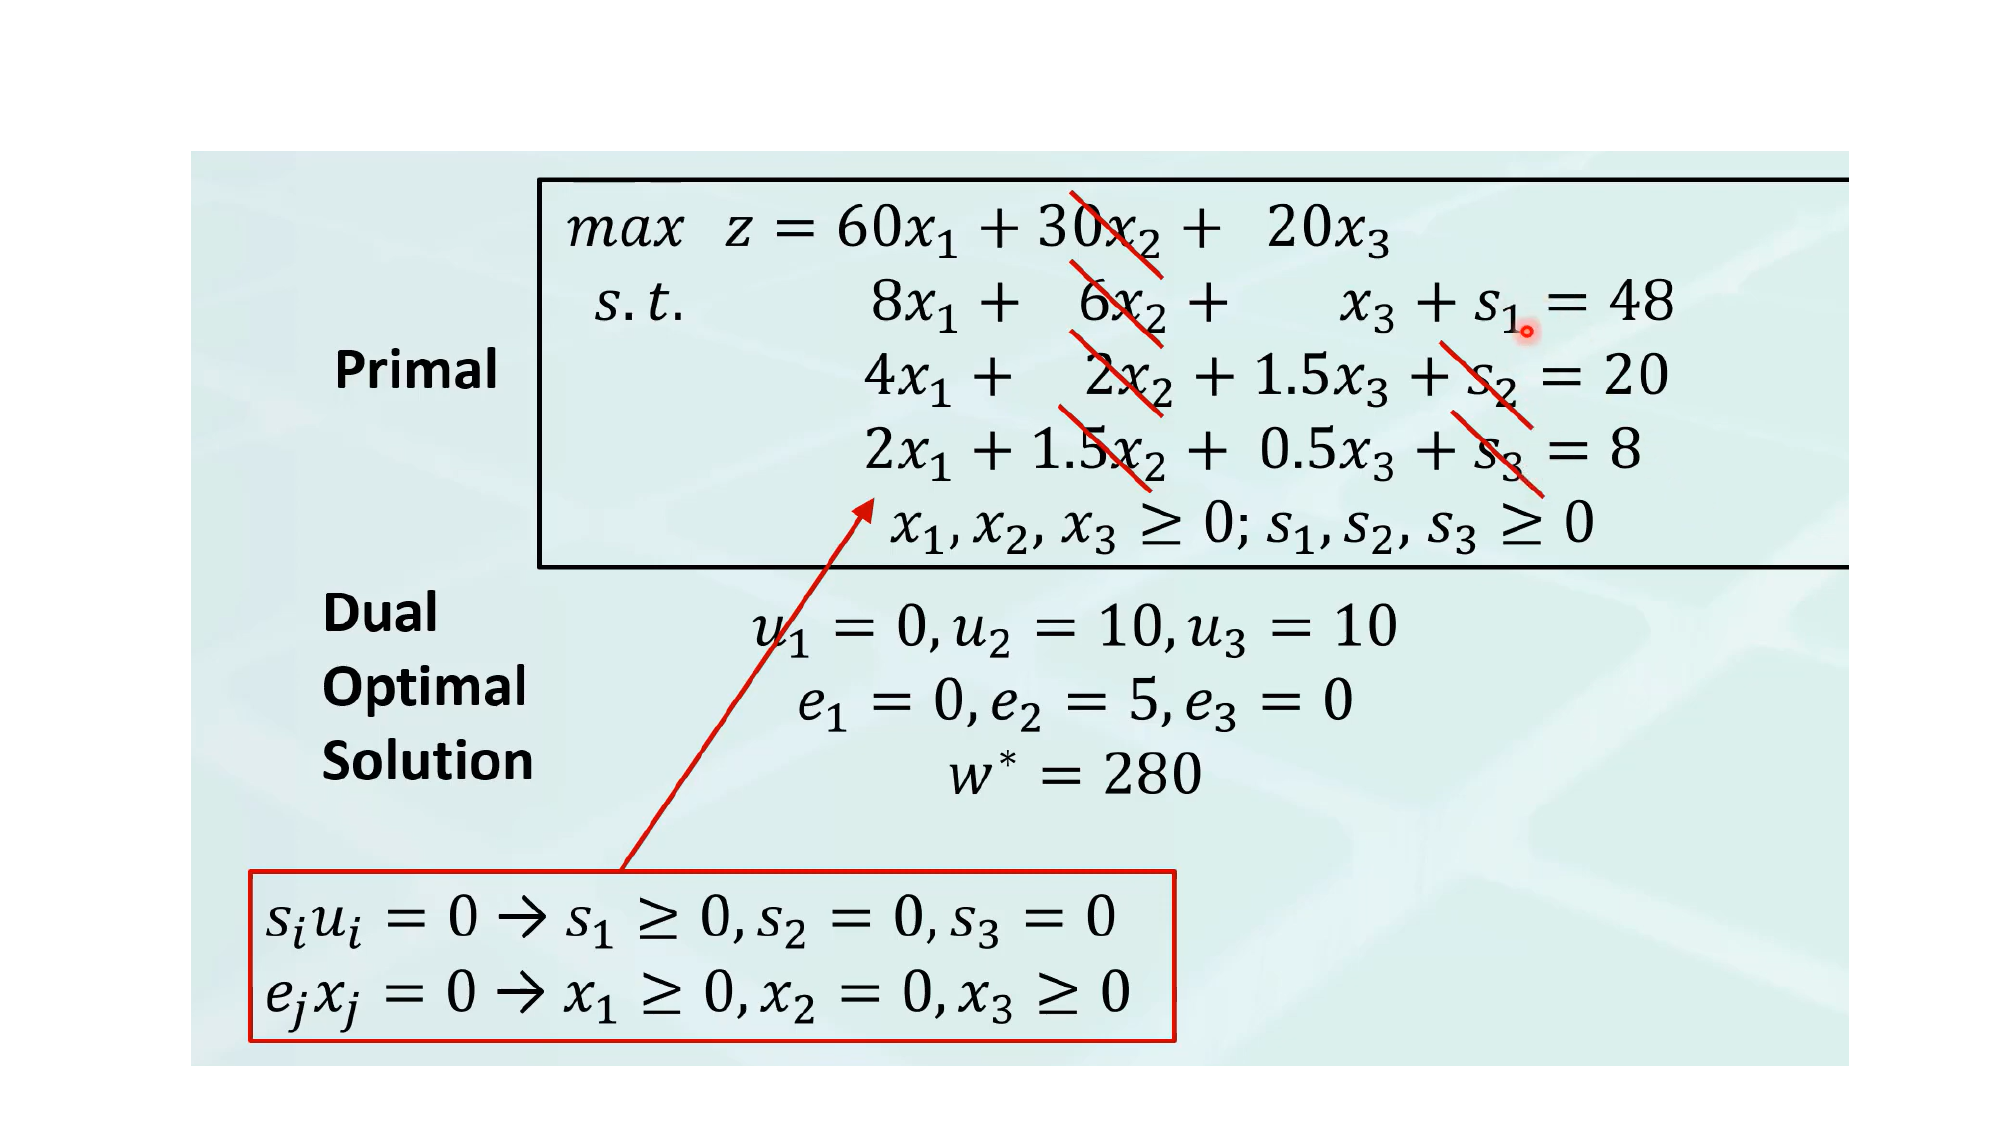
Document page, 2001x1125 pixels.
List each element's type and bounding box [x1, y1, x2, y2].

list [191, 151, 1849, 1066]
